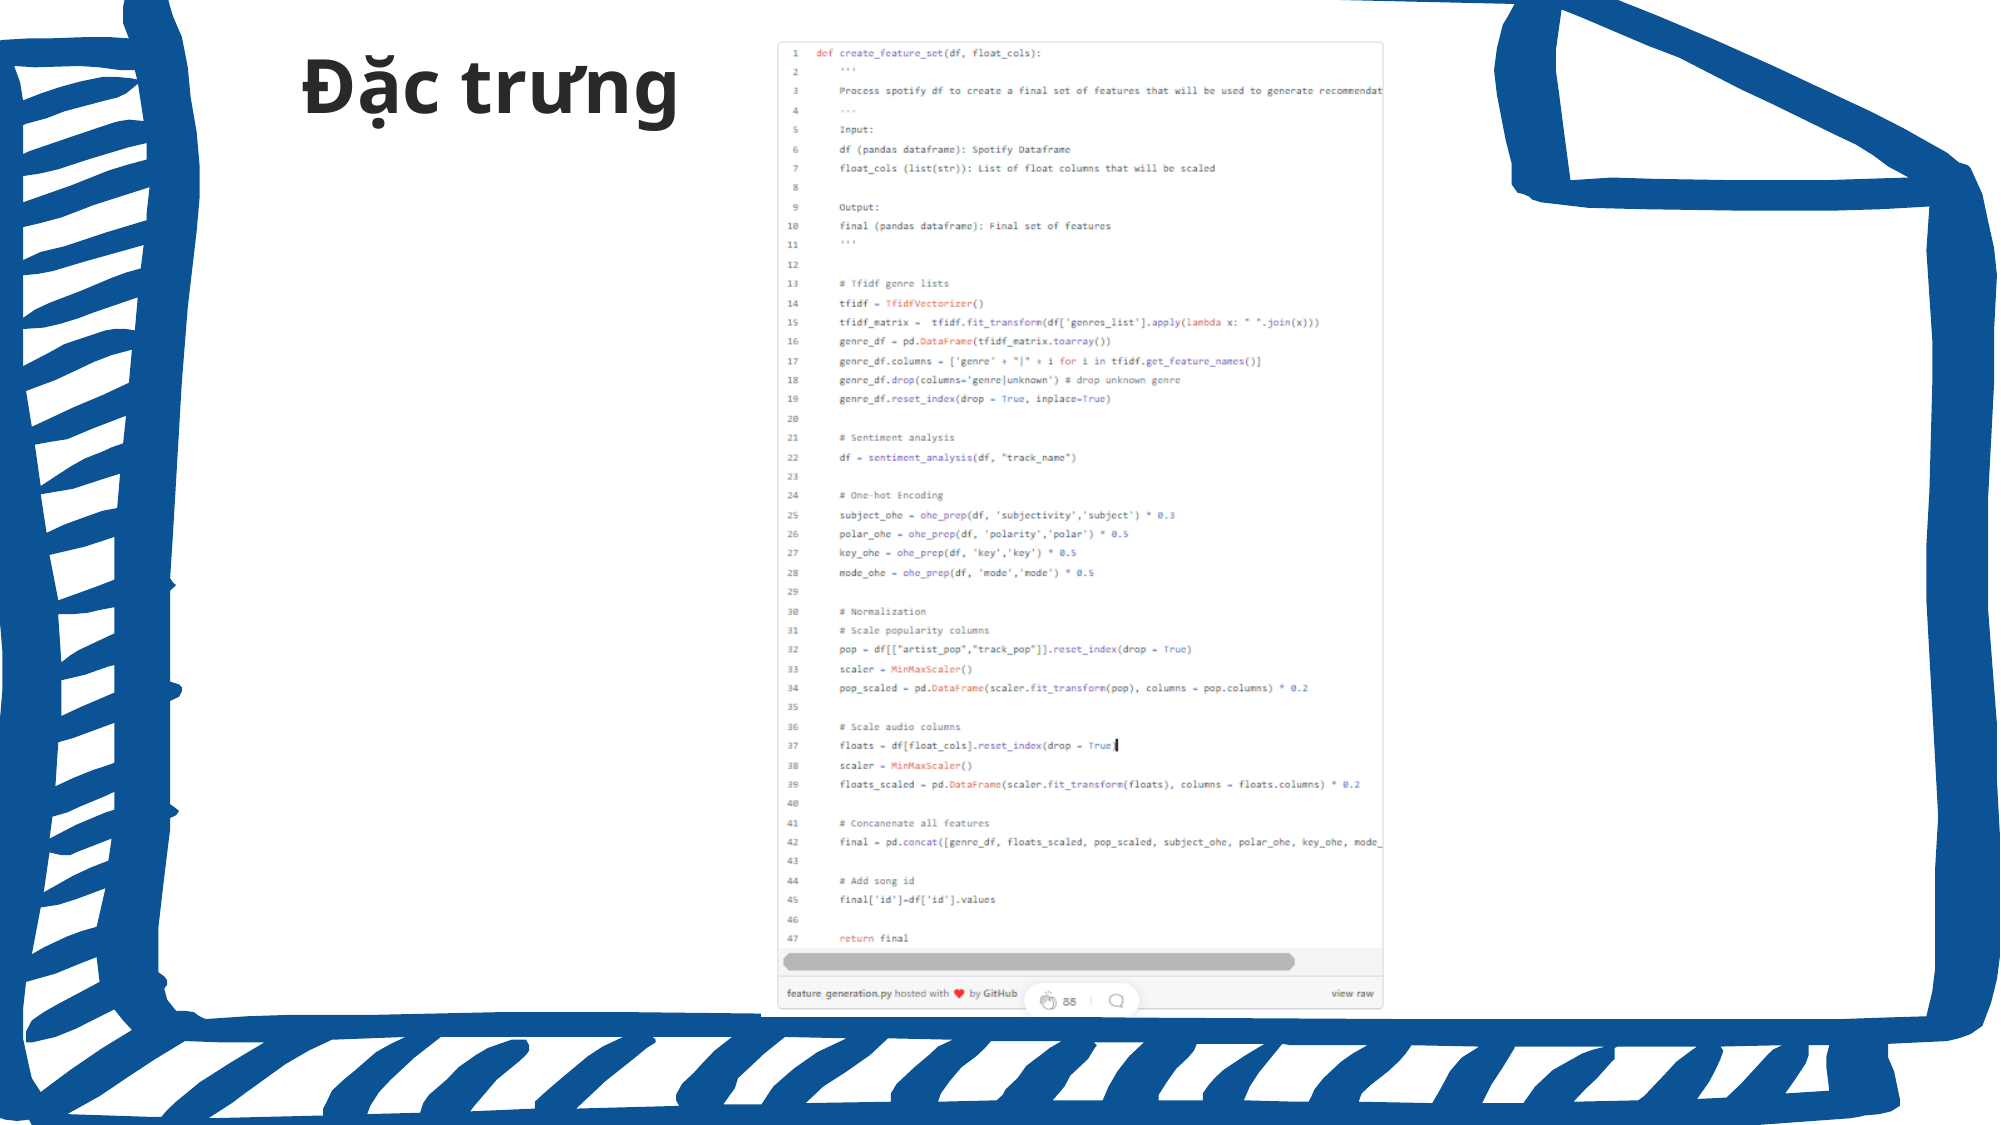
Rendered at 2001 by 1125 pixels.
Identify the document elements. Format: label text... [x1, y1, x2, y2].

text_box Đặc trưng [287, 31, 761, 136]
text_box [0, 0, 2000, 1125]
text_box Đặc trưng [1414, 31, 1629, 136]
picture [761, 29, 1414, 1017]
